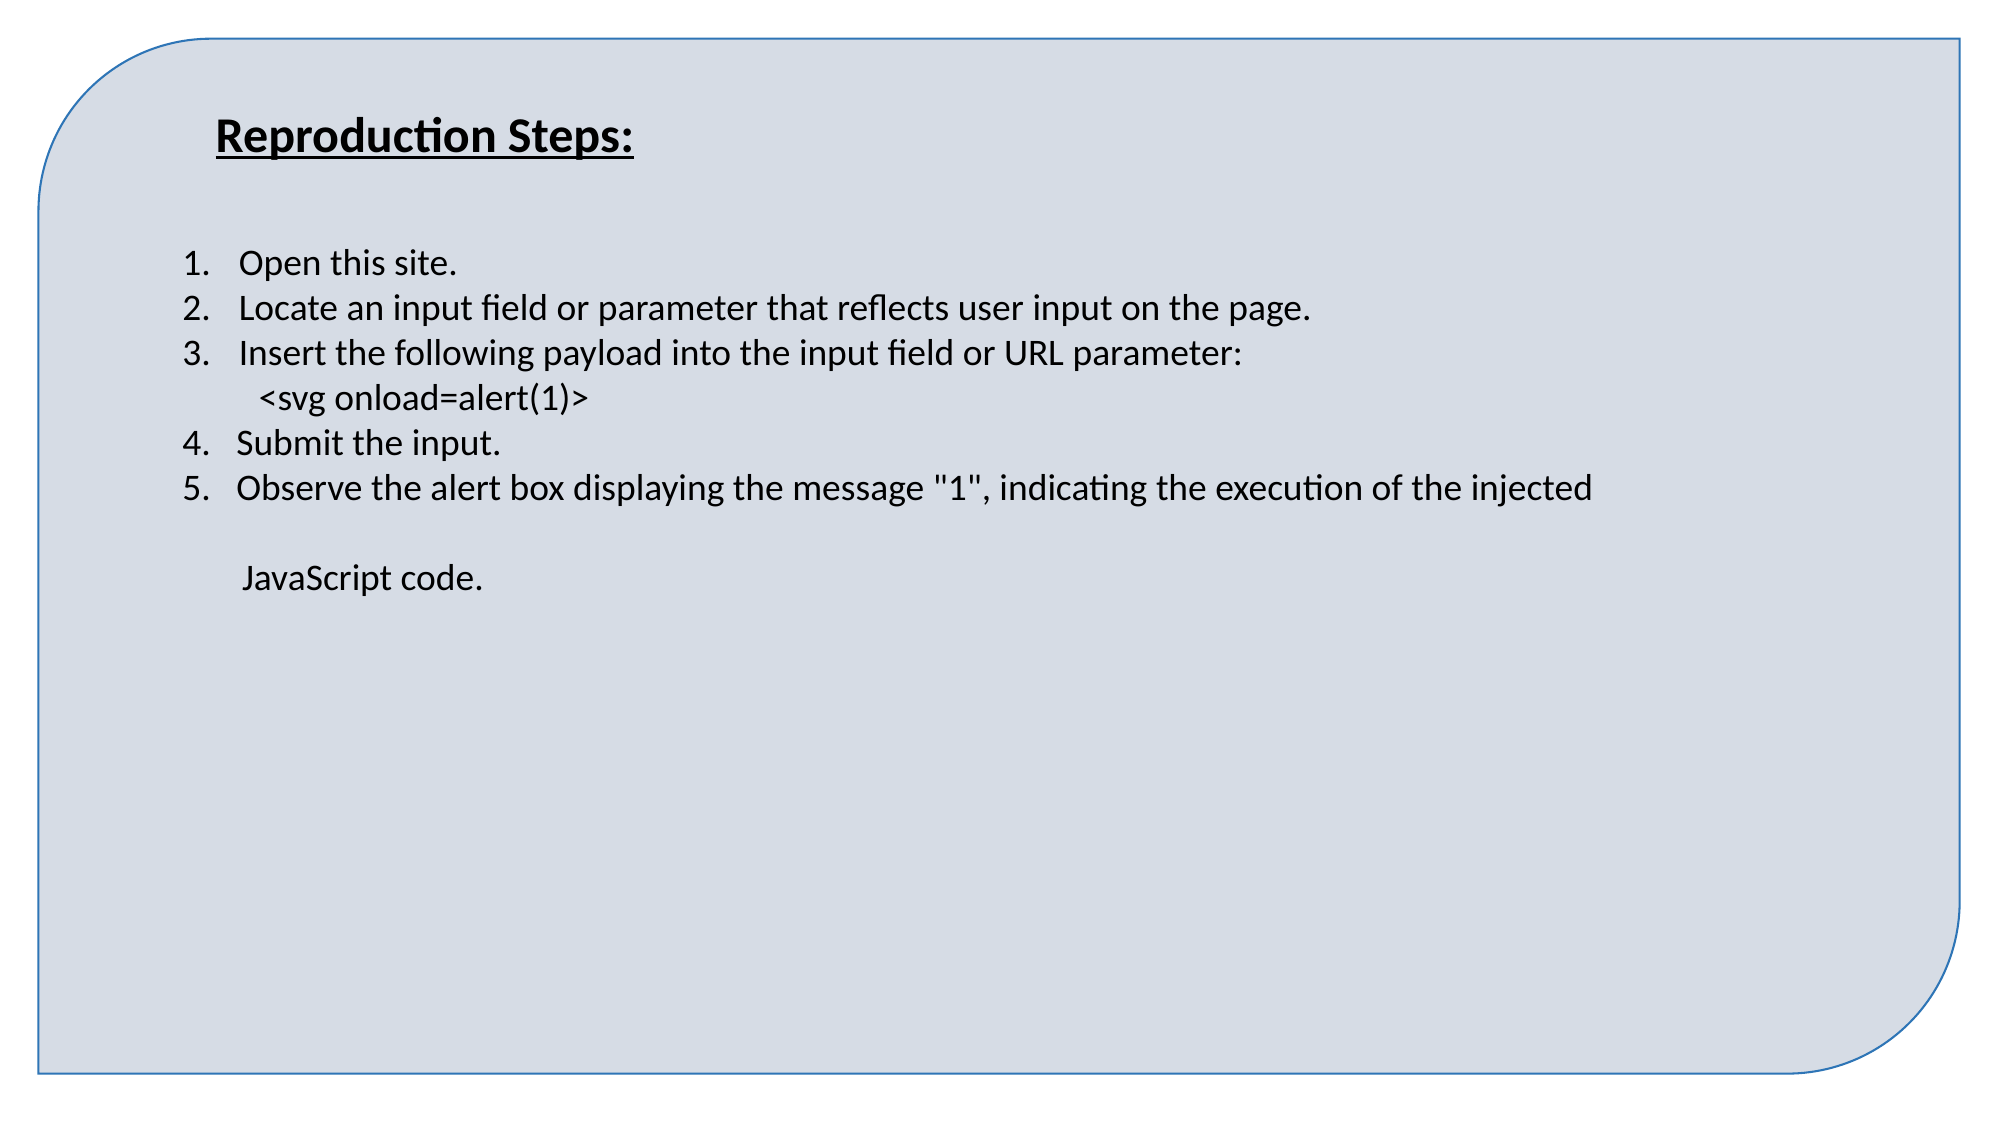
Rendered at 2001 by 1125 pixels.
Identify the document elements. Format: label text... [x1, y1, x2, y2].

text_box Reproduction Steps: [200, 95, 1041, 171]
text_box [37, 37, 1961, 1075]
text_box Open this site. Locate an input field or parameter that reflects user input on the page. Insert the following payload into the input field or URL parameter: <svg onload=alert(1)> 4. Submit the input. 5. Observe the alert box displaying the message "1", indicating the execution of the injected JavaScript code. [167, 230, 1612, 606]
